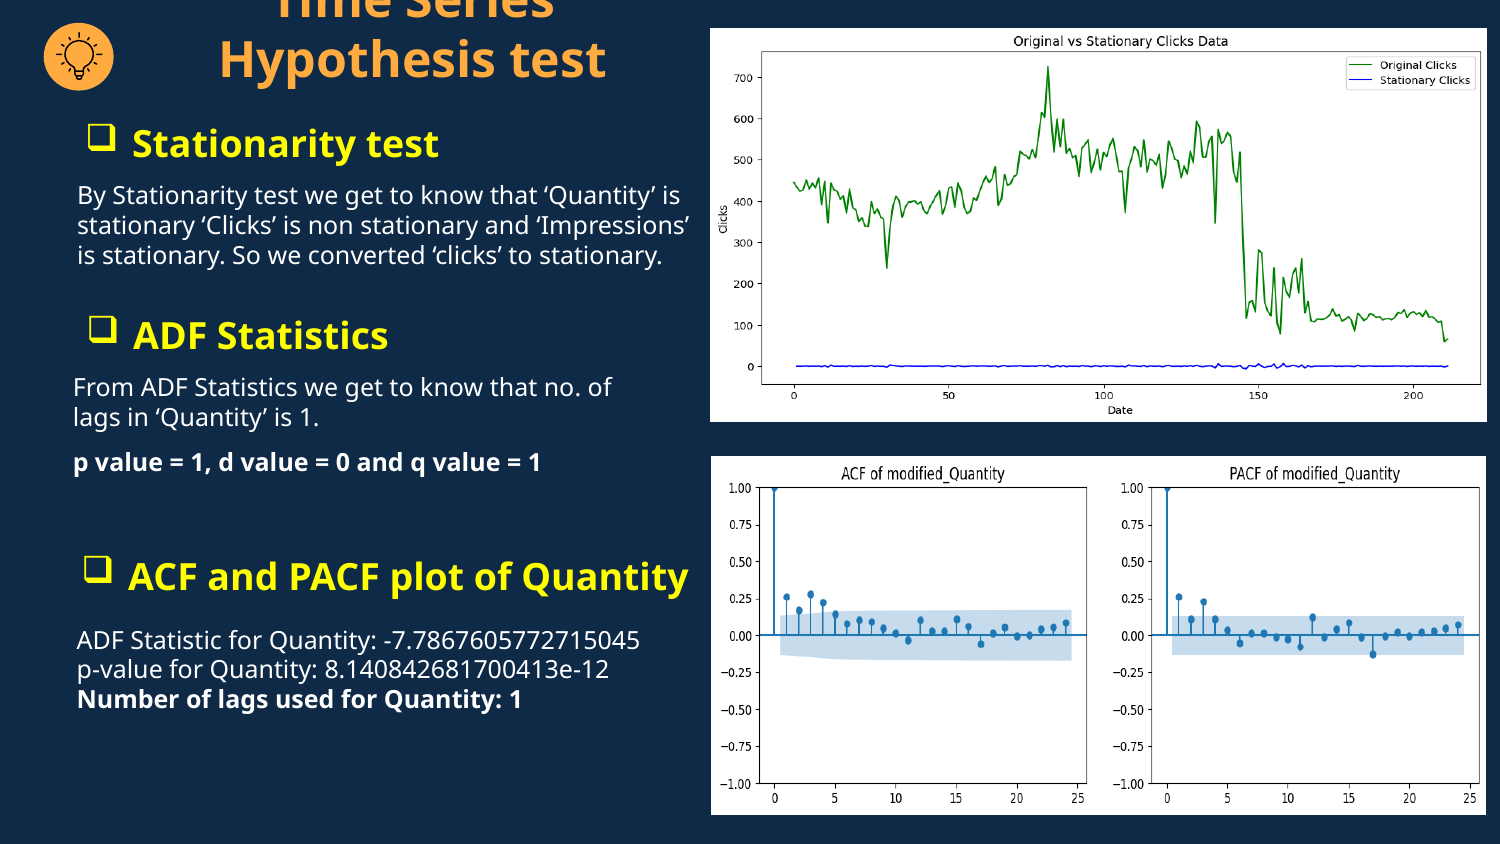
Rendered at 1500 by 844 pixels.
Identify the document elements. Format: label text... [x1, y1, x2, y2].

text_box Time Series Hypothesis test [112, 12, 714, 103]
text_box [55, 31, 103, 81]
text_box Stationarity test [45, 112, 475, 173]
text_box ACF and PACF plot of Quantity [41, 545, 706, 605]
text_box [106, 35, 114, 77]
text_box By Stationarity test we get to know that ‘Quantity’ is stationary ‘Clicks’ is non stationary and ‘Impressions’ is stationary. So we converted ‘clicks’ to stationary. [62, 172, 705, 278]
picture [710, 28, 1487, 423]
picture [711, 455, 1486, 815]
text_box [57, 22, 102, 31]
text_box [43, 37, 50, 77]
text_box ADF Statistics [46, 304, 701, 365]
text_box From ADF Statistics we get to know that no. of lags in ‘Quantity’ is 1. p value = 1, d value = 0 and q value = 1 [57, 364, 638, 484]
text_box ADF Statistic for Quantity: -7.7867605772715045 p-value for Quantity: 8.140842681700413e-12 Number of lags used for Quantity: 1 [61, 616, 664, 722]
